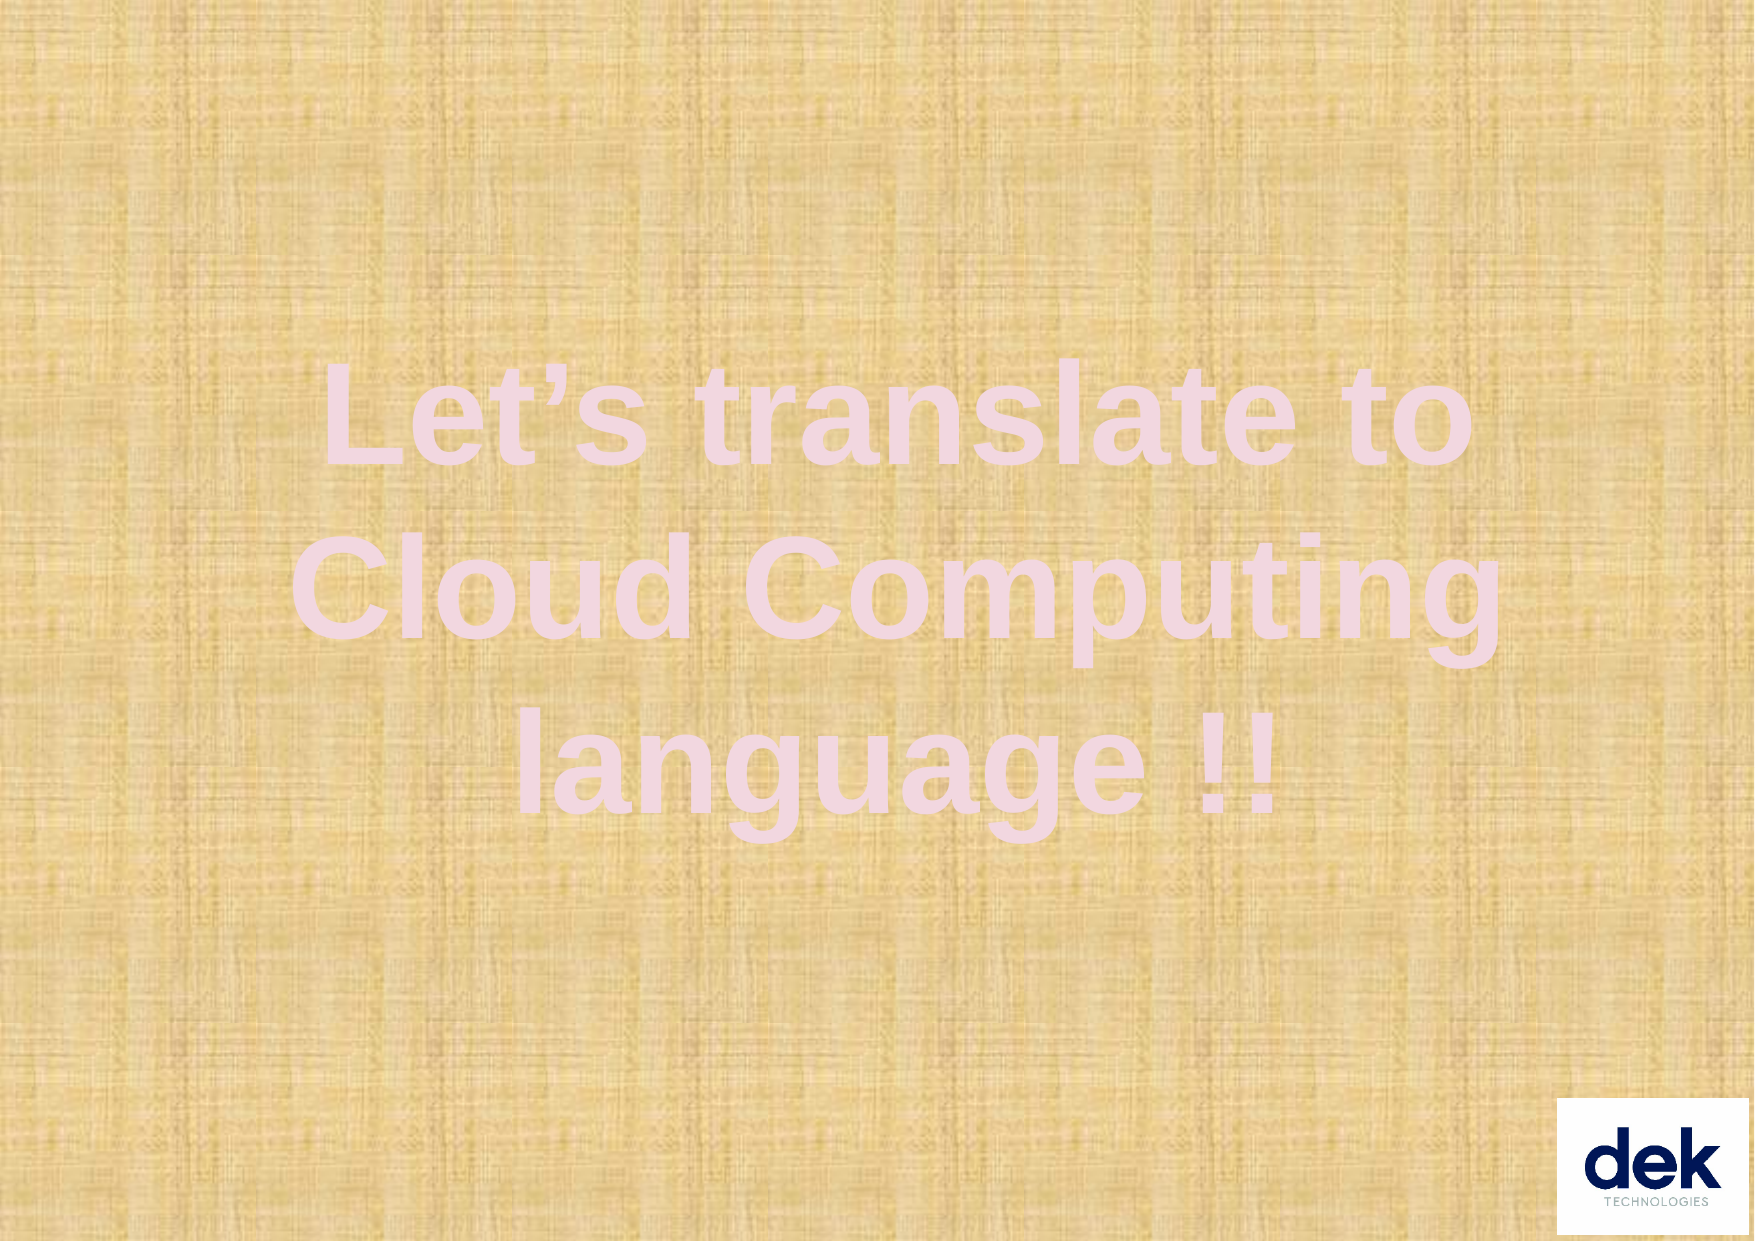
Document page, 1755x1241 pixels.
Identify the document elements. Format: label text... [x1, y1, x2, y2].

picture [0, 0, 1755, 1241]
text_box Let’s translate to Cloud Computing language !! [270, 310, 1527, 852]
